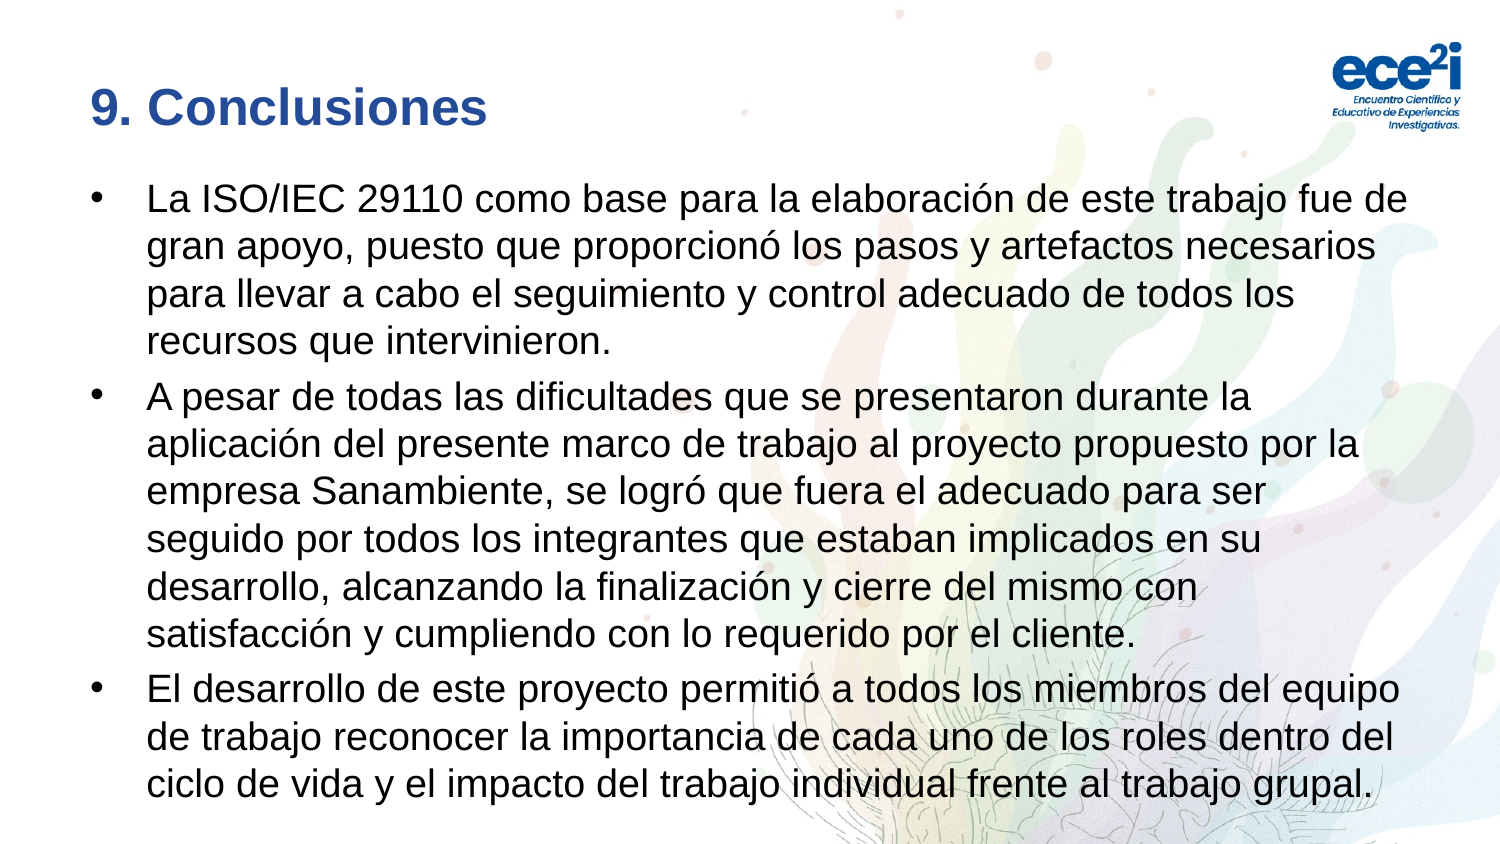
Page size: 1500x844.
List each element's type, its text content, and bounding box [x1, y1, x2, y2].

picture [0, 0, 1500, 844]
title 9. Conclusiones [75, 33, 750, 165]
list La ISO/IEC 29110 como base para la elaboración de este trabajo fue de gran apoyo, puesto que proporcionó los pasos y artefactos necesarios para llevar a cabo el seguimiento y control adecuado de todos los recursos que intervinieron. A pesar de todas las dificultades que se presentaron durante la aplicación del presente marco de trabajo al proyecto propuesto por la empresa Sanambiente, se logró que fuera el adecuado para ser seguido por todos los integrantes que estaban implicados en su desarrollo, alcanzando la finalización y cierre del mismo con satisfacción y cumpliendo con lo requerido por el cliente. El desarrollo de este proyecto permitió a todos los miembros del equipo de trabajo reconocer la importancia de cada uno de los roles dentro del ciclo de vida y el impacto del trabajo individual frente al trabajo grupal. [75, 165, 1425, 819]
